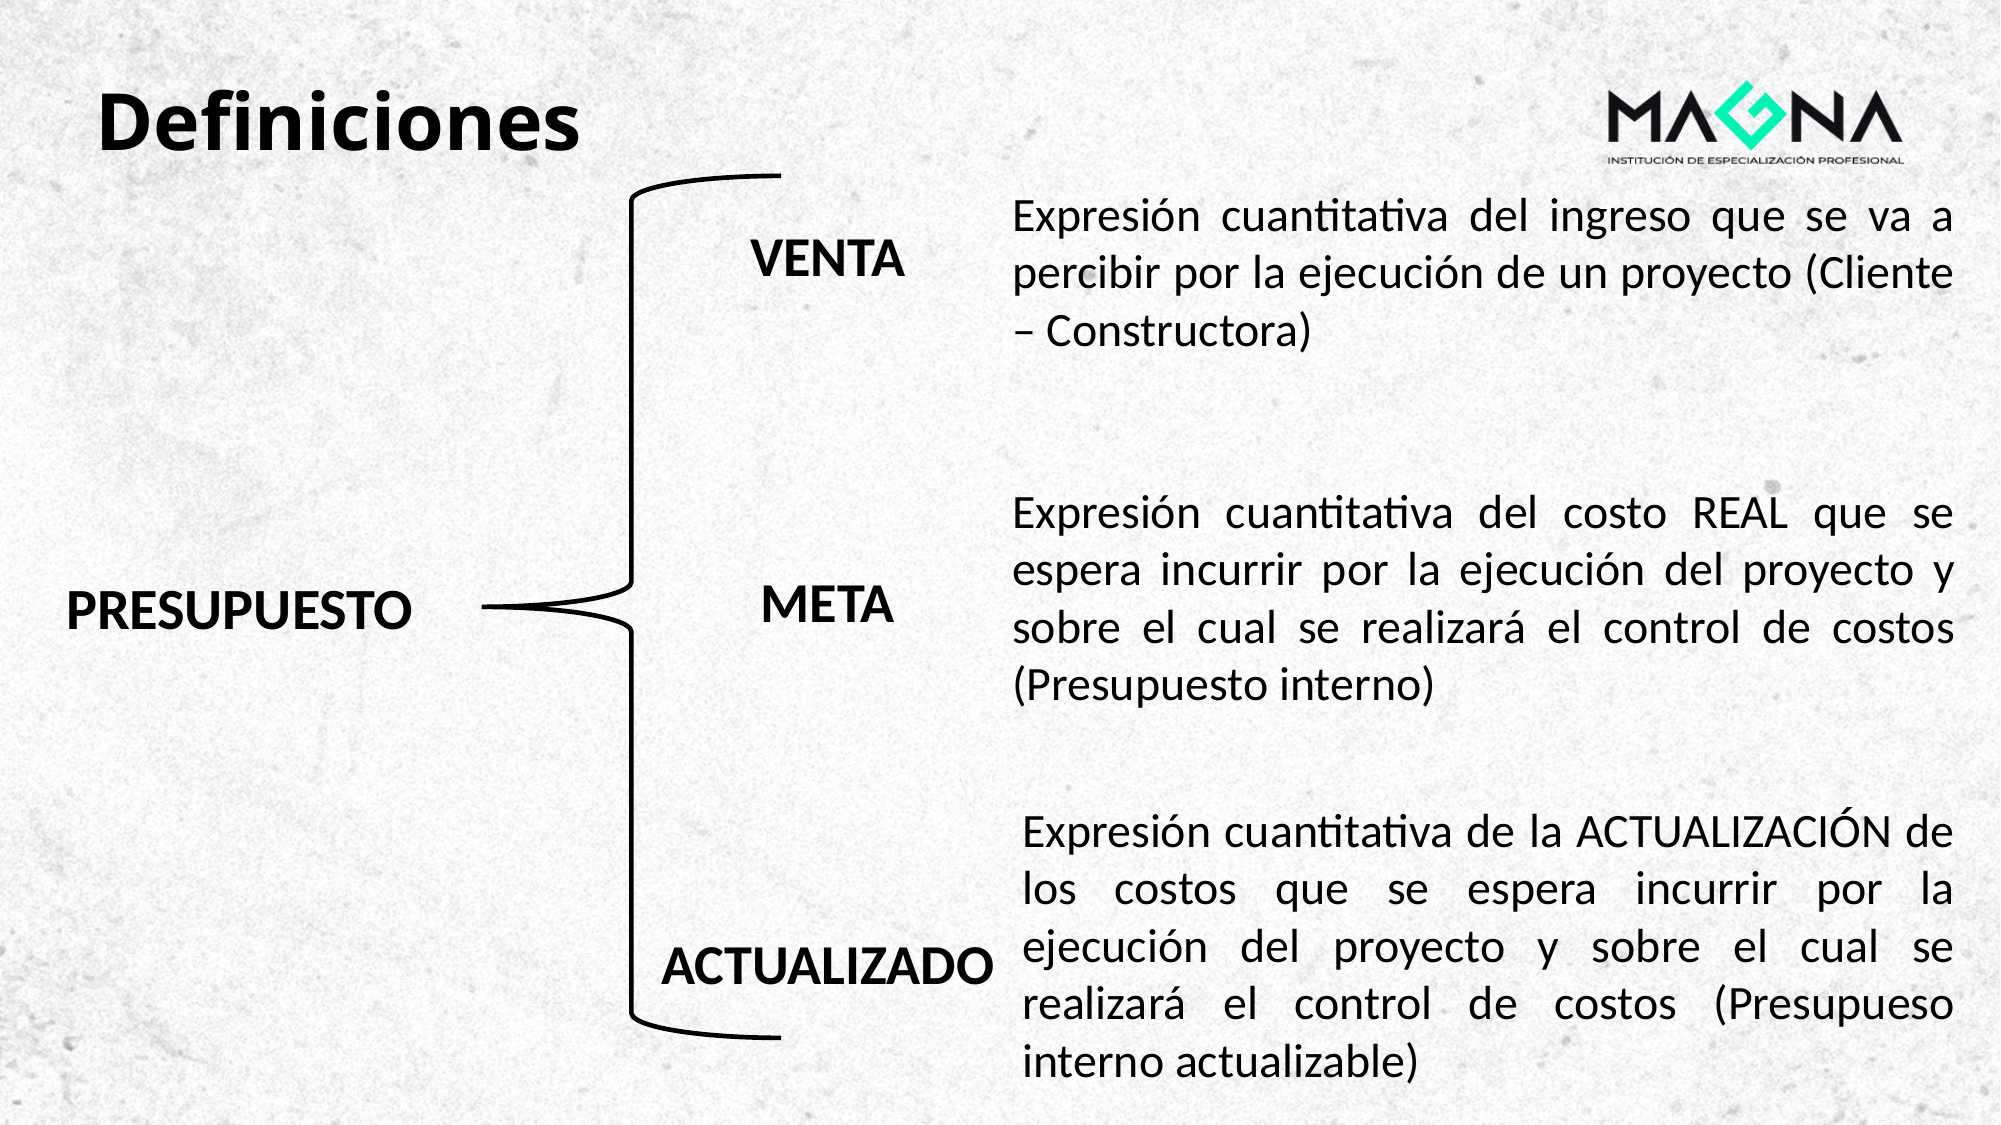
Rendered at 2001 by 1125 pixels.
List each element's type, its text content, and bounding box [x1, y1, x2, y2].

text_box Expresión cuantitativa del ingreso que se va a percibir por la ejecución de un proyecto (Cliente – Constructora) [997, 175, 1972, 363]
text_box META [745, 558, 910, 641]
picture [0, 0, 2001, 1125]
text_box PRESUPUESTO [51, 563, 459, 649]
text_box [481, 175, 782, 1039]
text_box VENTA [735, 212, 921, 295]
title Definiciones [79, 37, 632, 213]
text_box Expresión cuantitativa de la ACTUALIZACIÓN de los costos que se espera incurrir por la ejecución del proyecto y sobre el cual se realizará el control de costos (Presupueso interno actualizable) [1007, 792, 1972, 1095]
text_box ACTUALIZADO [646, 920, 1007, 1004]
text_box Expresión cuantitativa del costo REAL que se espera incurrir por la ejecución del proyecto y sobre el cual se realizará el control de costos (Presupuesto interno) [997, 473, 1972, 718]
